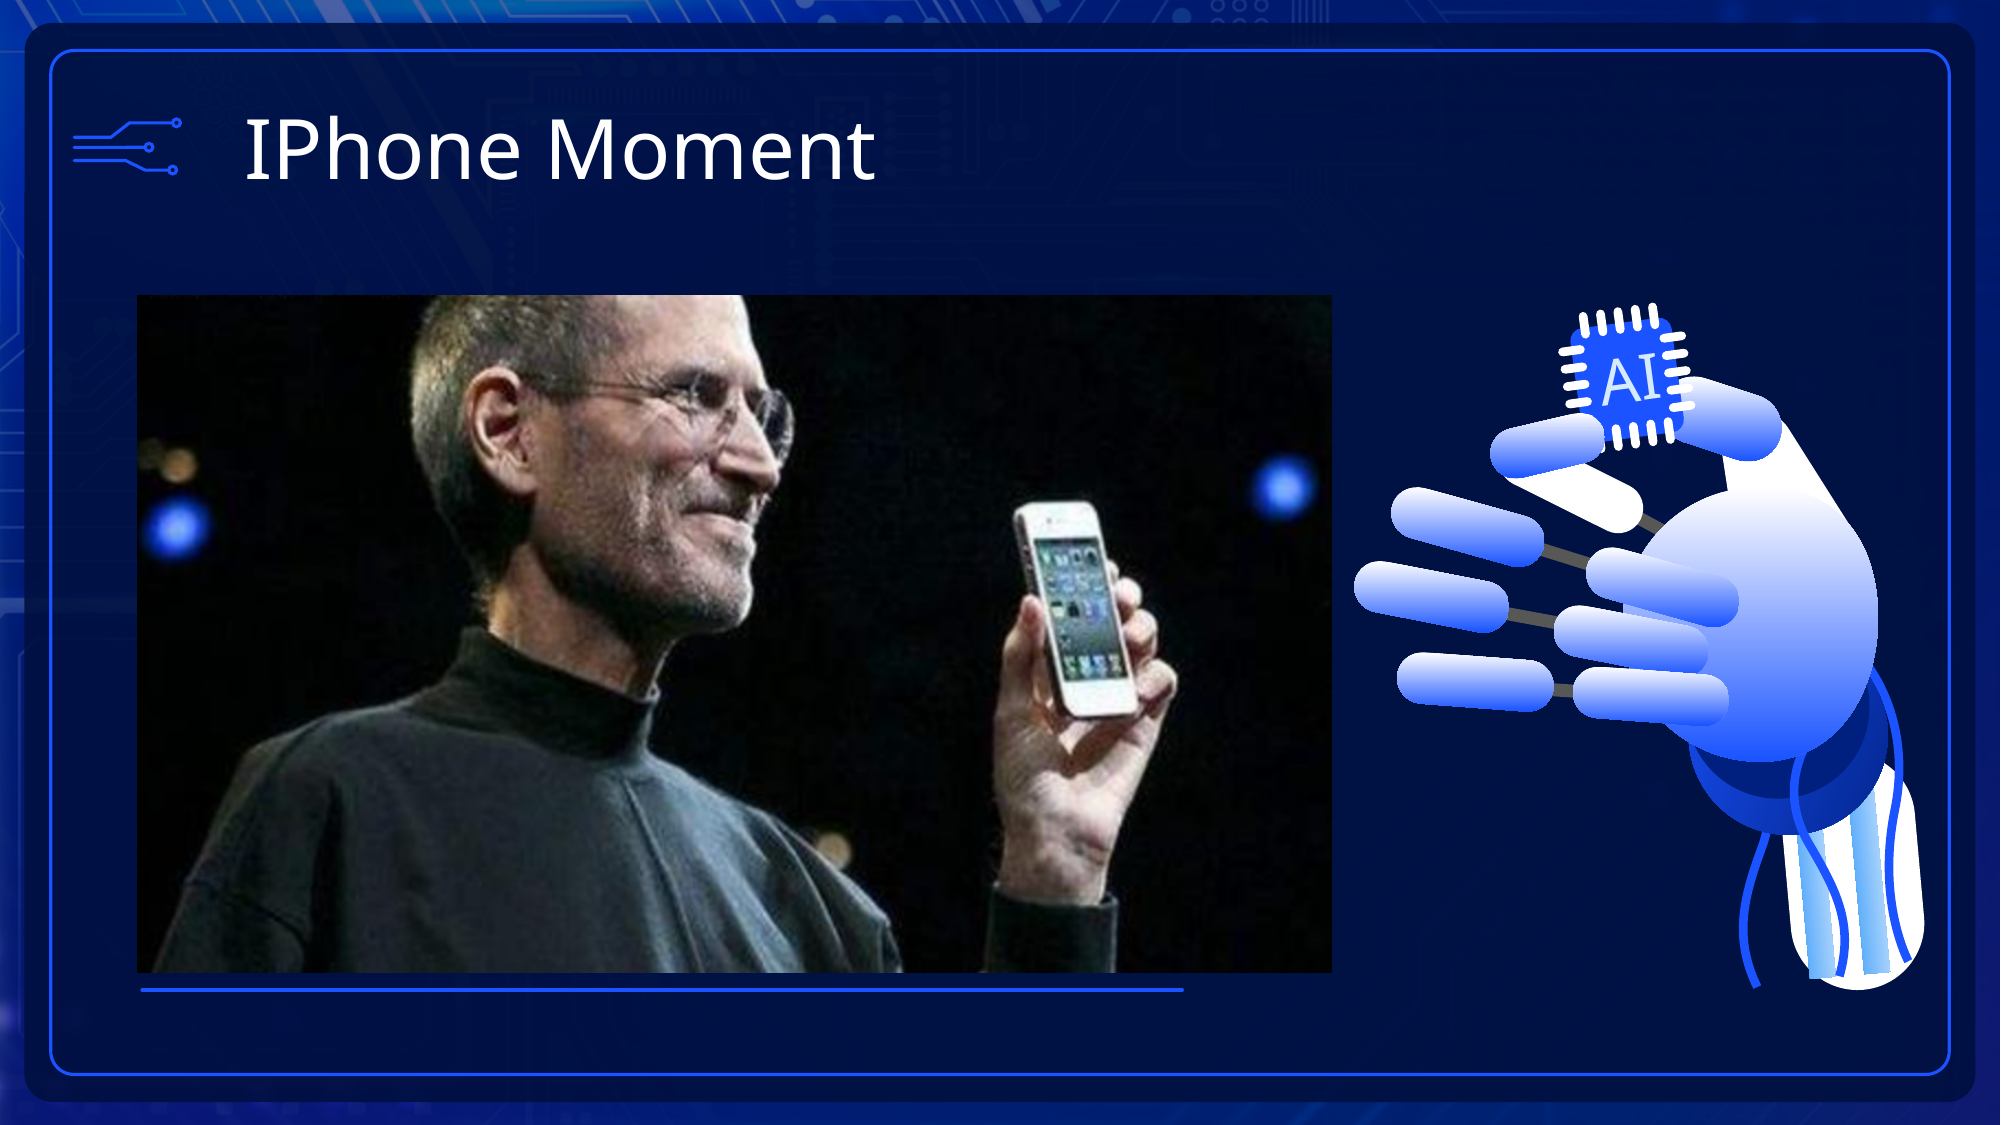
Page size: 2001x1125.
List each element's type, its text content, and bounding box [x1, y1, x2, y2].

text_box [1354, 302, 1925, 990]
picture [137, 295, 1332, 973]
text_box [74, 118, 181, 174]
text_box IPhone Moment [229, 88, 1067, 204]
